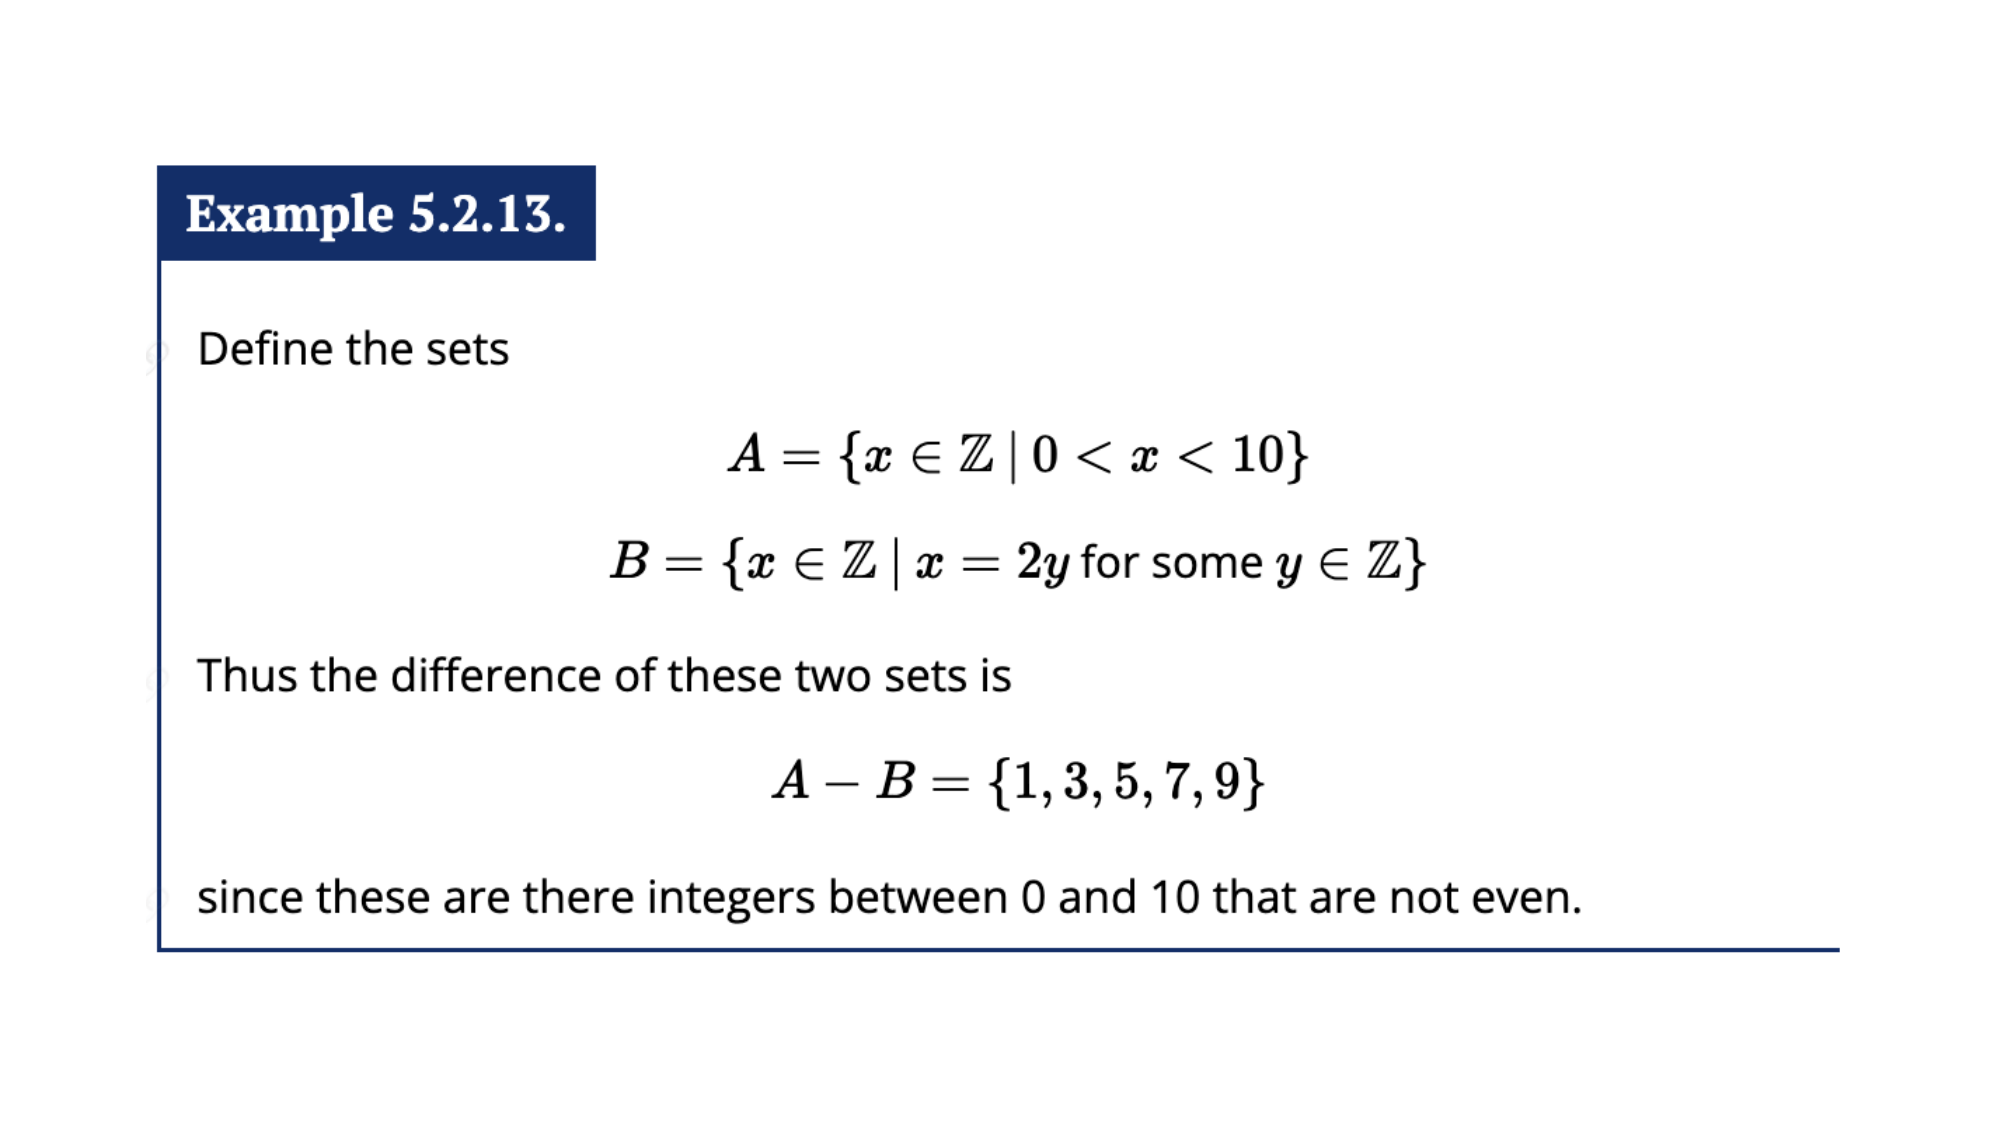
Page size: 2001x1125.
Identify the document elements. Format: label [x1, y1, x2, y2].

picture [146, 152, 1854, 972]
